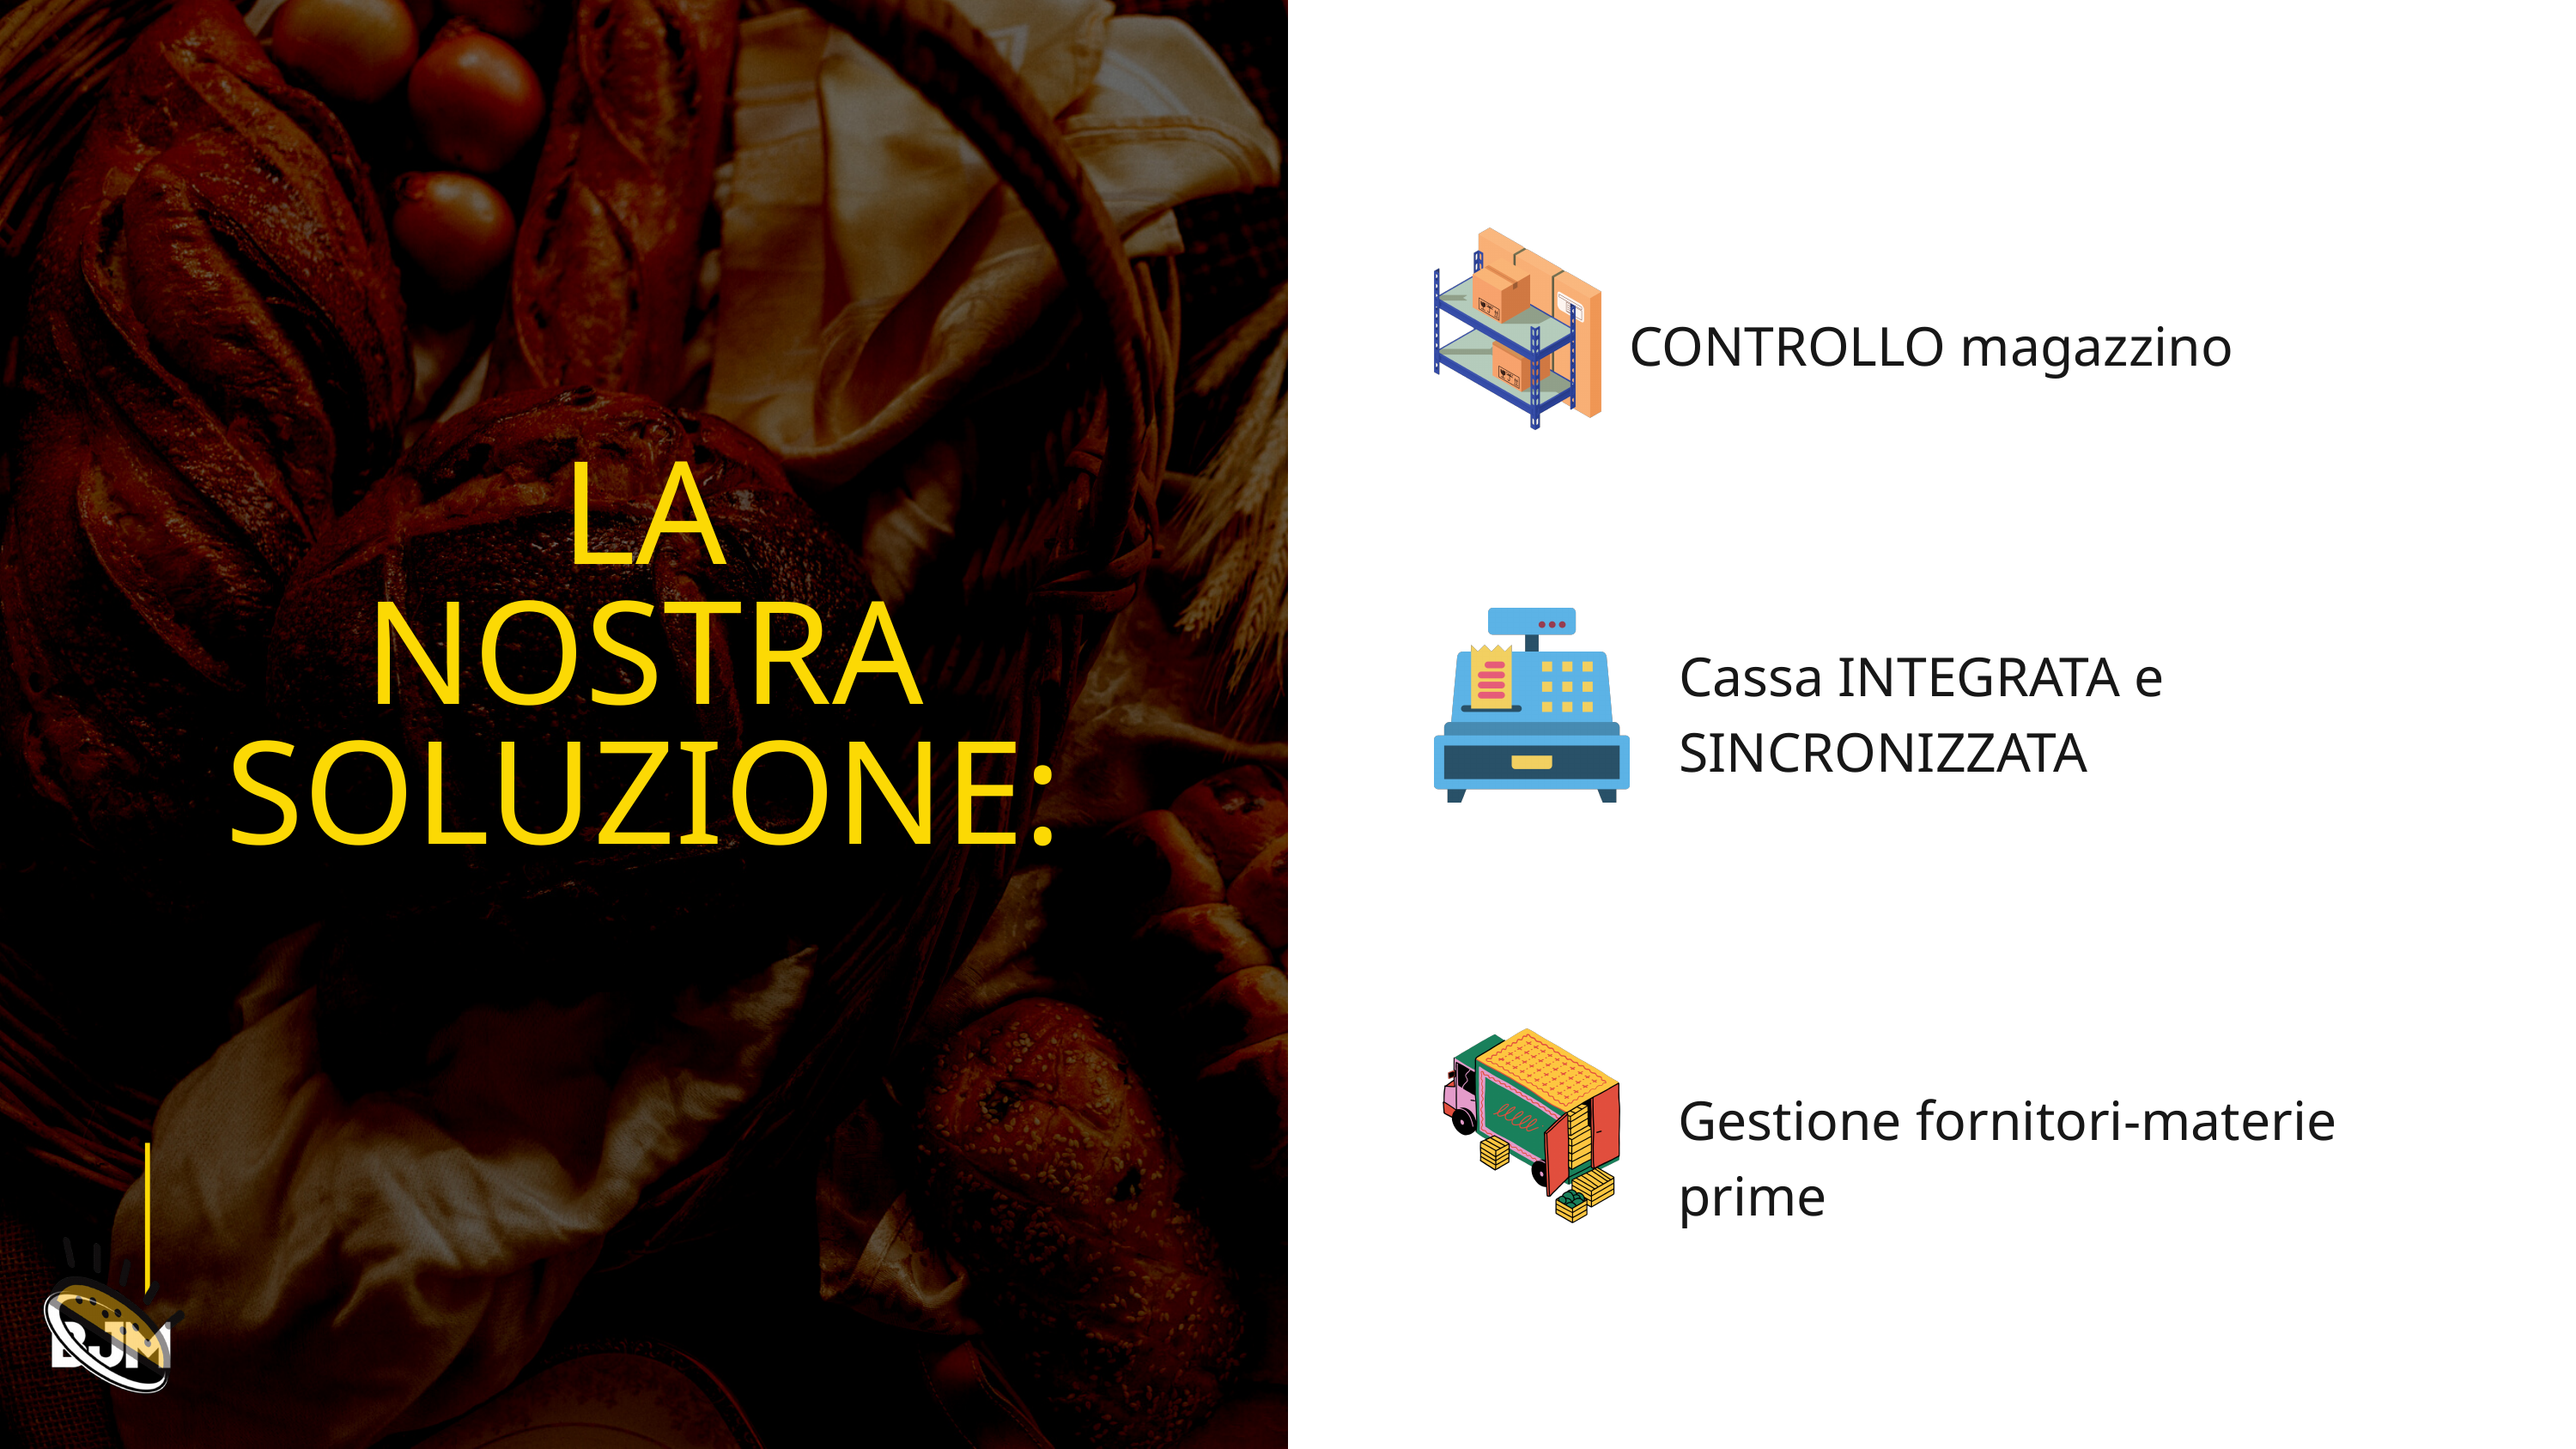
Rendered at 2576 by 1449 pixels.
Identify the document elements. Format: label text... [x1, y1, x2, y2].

picture [1443, 1028, 1621, 1224]
picture [0, 0, 1289, 1449]
text_box Gestione fornitori-materie prime [1678, 1076, 2475, 1227]
picture [1434, 227, 1601, 431]
text_box Cassa INTEGRATA e SINCRONIZZATA [1679, 632, 2406, 783]
picture [1434, 608, 1630, 803]
text_box CONTROLLO magazzino [1629, 301, 2356, 378]
